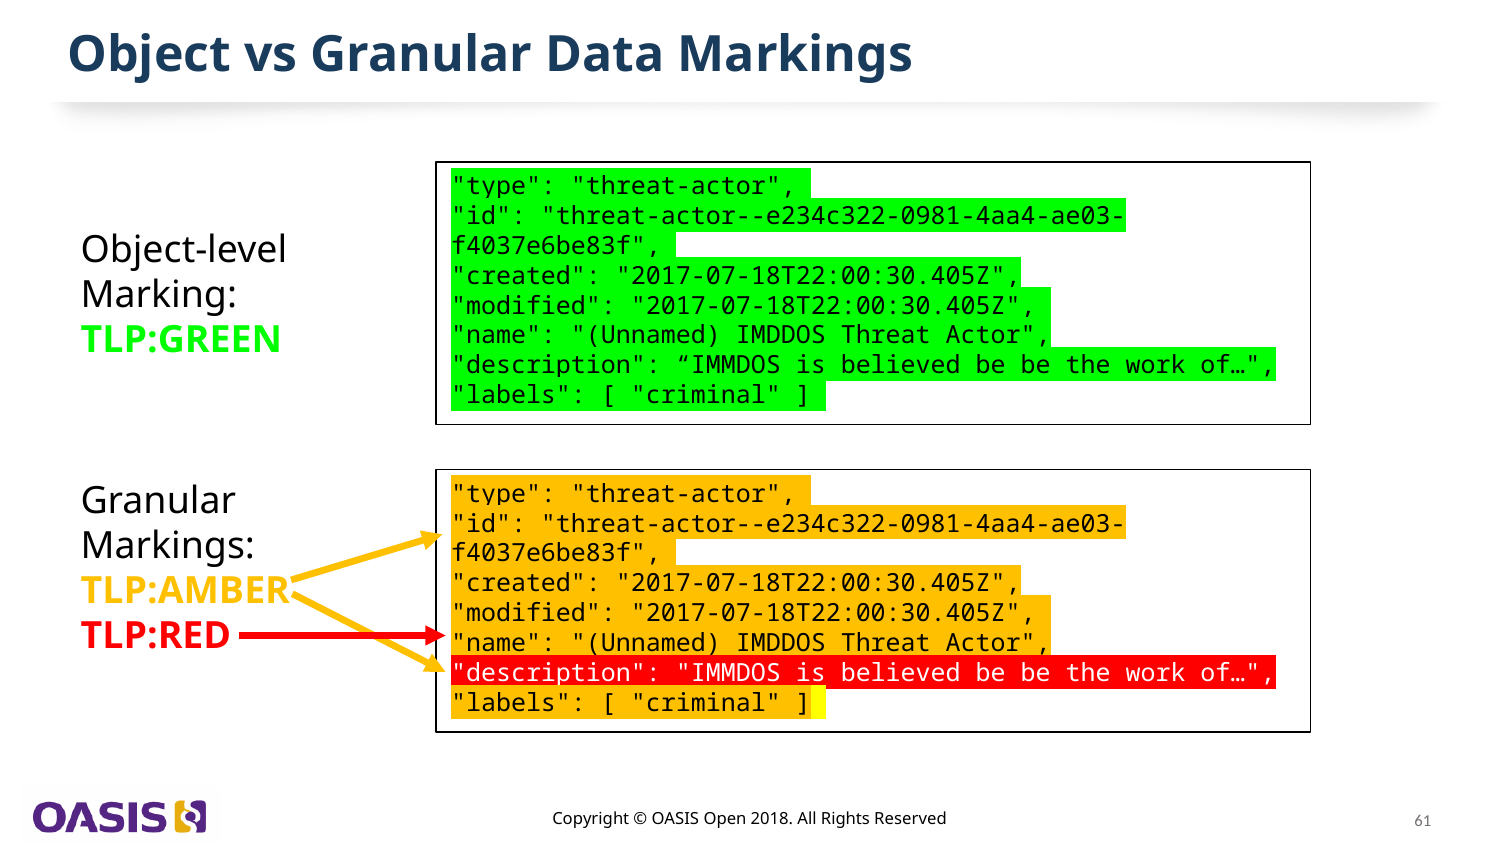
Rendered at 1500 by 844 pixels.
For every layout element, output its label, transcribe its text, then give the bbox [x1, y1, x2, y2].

picture [20, 786, 221, 844]
text_box "type": "threat-actor", "id": "threat-actor--e234c322-0981-4aa4-ae03-f4037e6be83f", "created": "2017-07-18T22:00:30.405Z", "modified": "2017-07-18T22:00:30.405Z", "name": "(Unnamed) IMDDOS Threat Actor", "description": “IMMDOS is believed be be the work of…", "labels": [ "criminal" ] [436, 161, 1311, 425]
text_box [65, 468, 446, 673]
title Object vs Granular Data Markings [56, 8, 1433, 103]
text_box Object-level Marking: TLP:GREEN [65, 217, 383, 369]
text_box "type": "threat-actor", "id": "threat-actor--e234c322-0981-4aa4-ae03-f4037e6be83f", "created": "2017-07-18T22:00:30.405Z", "modified": "2017-07-18T22:00:30.405Z", "name": "(Unnamed) IMDDOS Threat Actor", "description": "IMMDOS is believed be be the work of…", "labels": [ "criminal" ] [436, 469, 1311, 733]
